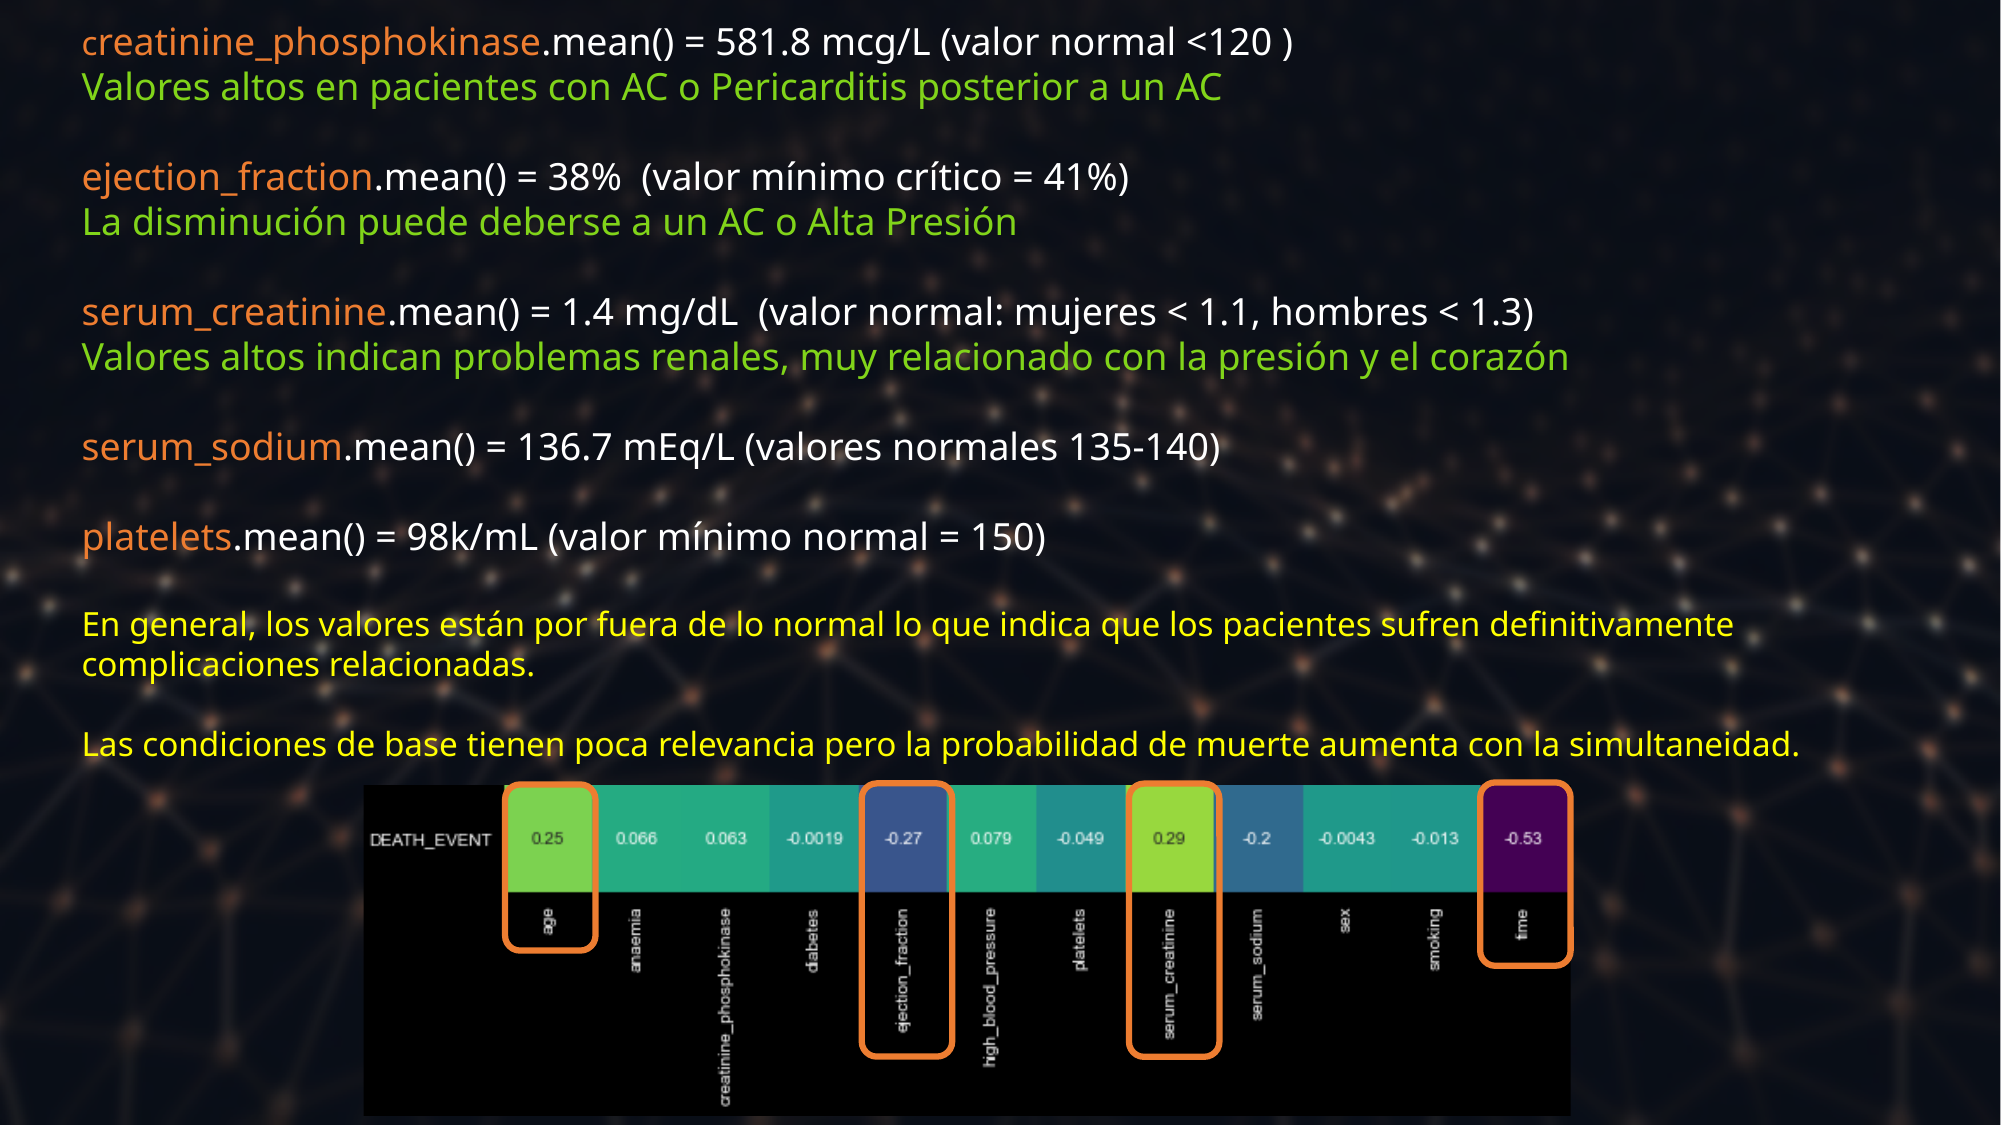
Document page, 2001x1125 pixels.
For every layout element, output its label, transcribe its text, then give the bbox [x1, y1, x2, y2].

text_box creatinine_phosphokinase.mean() = 581.8 mcg/L (valor normal <120 ) Valores altos en pacientes con AC o Pericarditis posterior a un AC ejection_fraction.mean() = 38% (valor mínimo crítico = 41%) La disminución puede deberse a un AC o Alta Presión serum_creatinine.mean() = 1.4 mg/dL (valor normal: mujeres < 1.1, hombres < 1.3) Valores altos indican problemas renales, muy relacionado con la presión y el corazón serum_sodium.mean() = 136.7 mEq/L (valores normales 135-140) platelets.mean() = 98k/mL (valor mínimo normal = 150) En general, los valores están por fuera de lo normal lo que indica que los pacientes sufren definitivamente complicaciones relacionadas. Las condiciones de base tienen poca relevancia pero la probabilidad de muerte aumenta con la simultaneidad. [66, 10, 1985, 811]
picture [0, 0, 2001, 1125]
text_box [1484, 780, 1566, 784]
